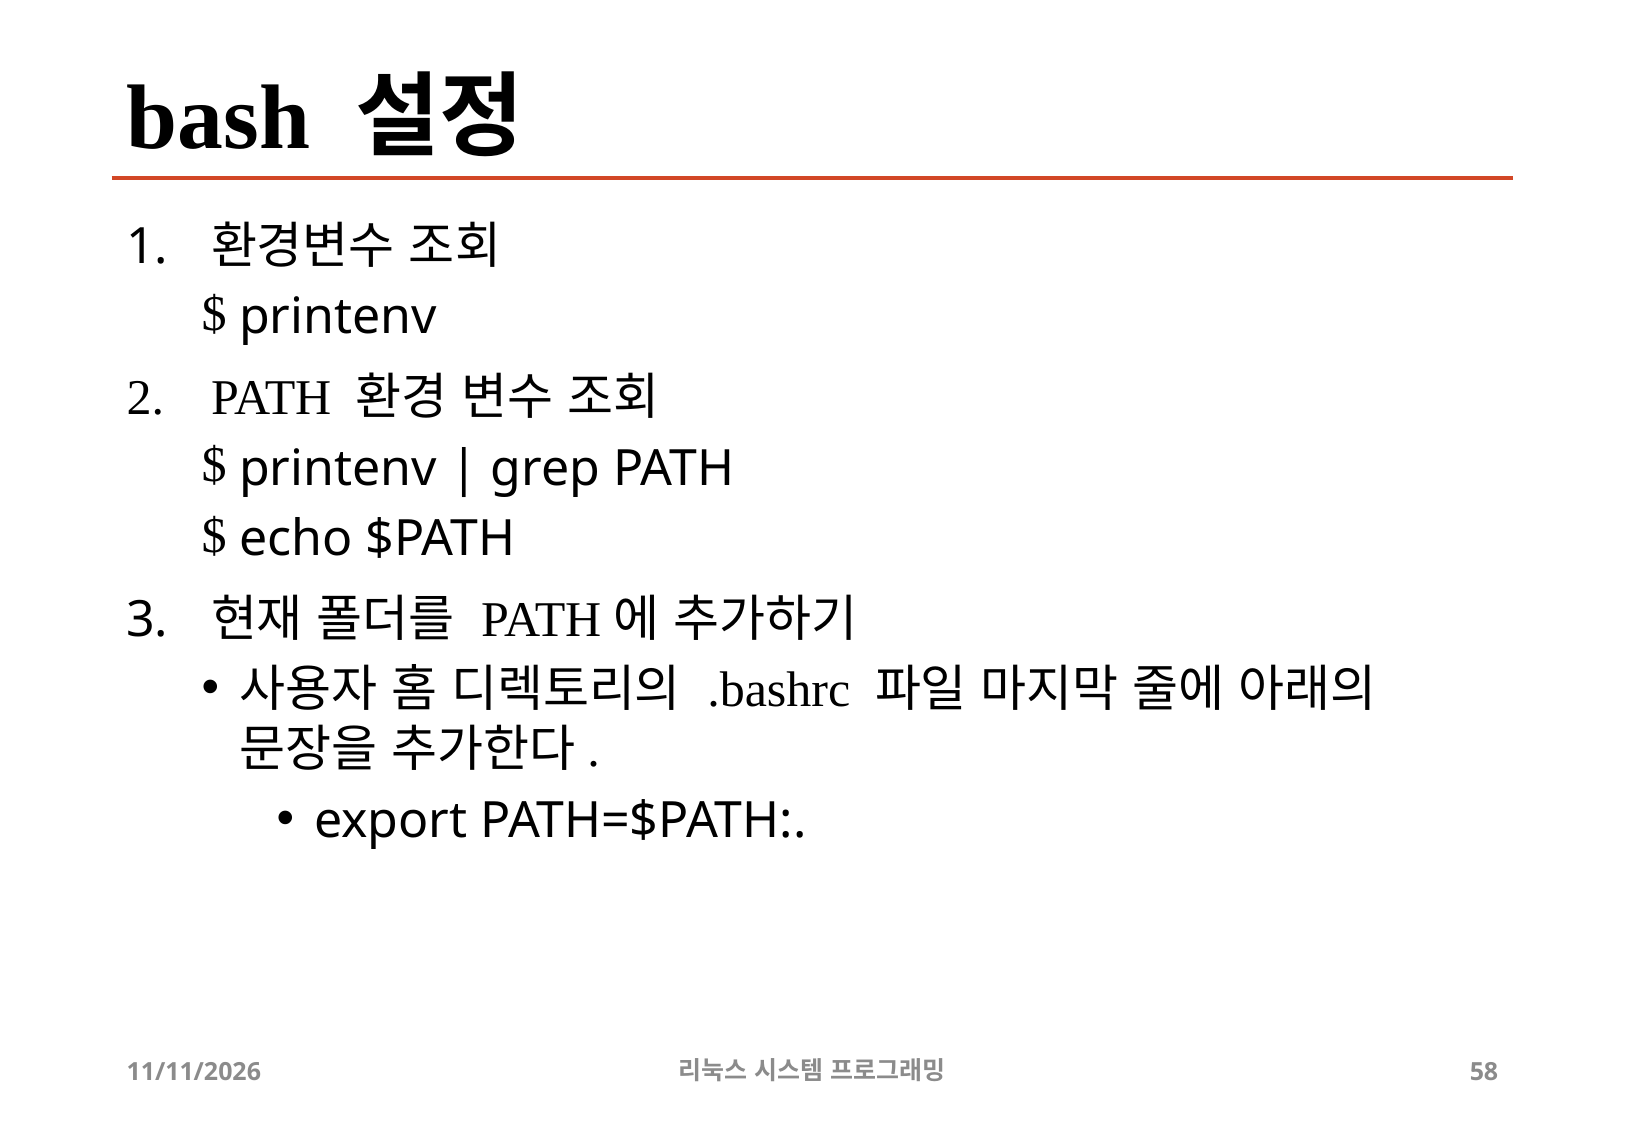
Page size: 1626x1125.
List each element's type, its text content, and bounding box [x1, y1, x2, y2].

slide_number 58 [1433, 1042, 1514, 1103]
footer 리눅스 시스템 프로그래밍 [538, 1042, 1087, 1103]
title bash 설정 [111, 59, 1514, 179]
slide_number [111, 1042, 303, 1103]
list 환경변수 조회 printenv PATH 환경 변수 조회 printenv | grep PATH echo $PATH 현재 폴더를 PATH에 추가하기 사용자 홈 디렉토리의 .bashrc 파일 마지막 줄에 아래의 문장을 추가한다. export PATH=$PATH:. [111, 205, 1514, 1010]
